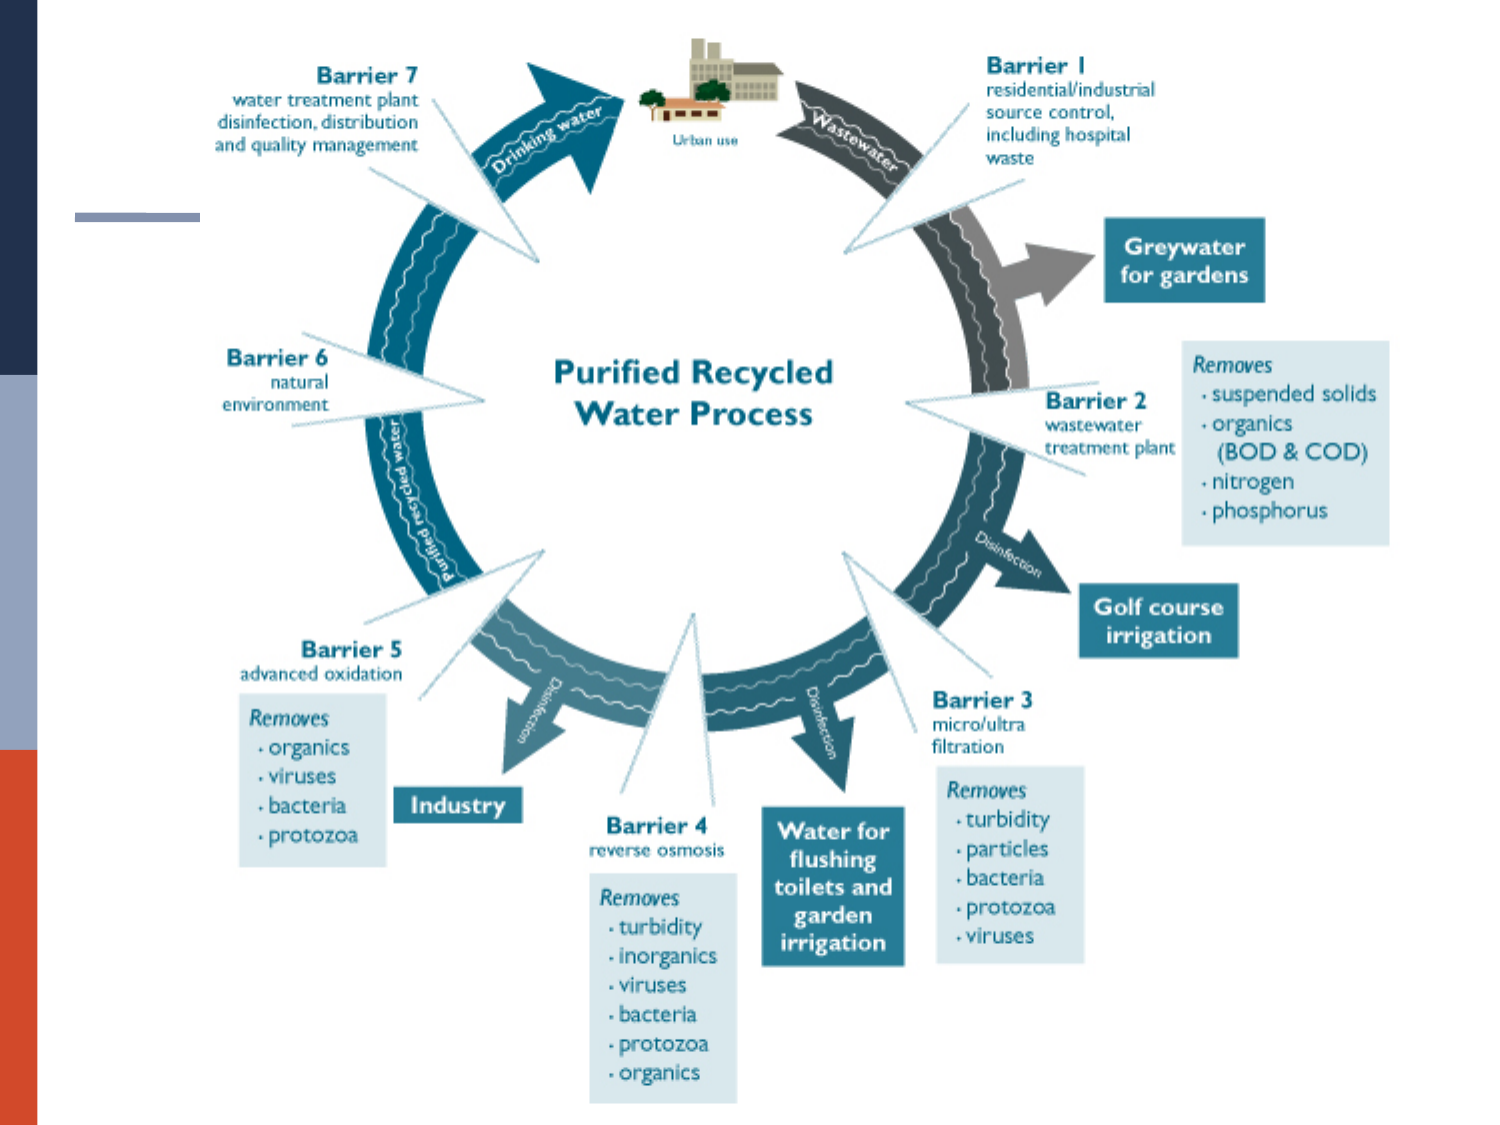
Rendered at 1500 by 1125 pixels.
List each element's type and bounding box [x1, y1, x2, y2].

picture [199, 0, 1401, 1121]
